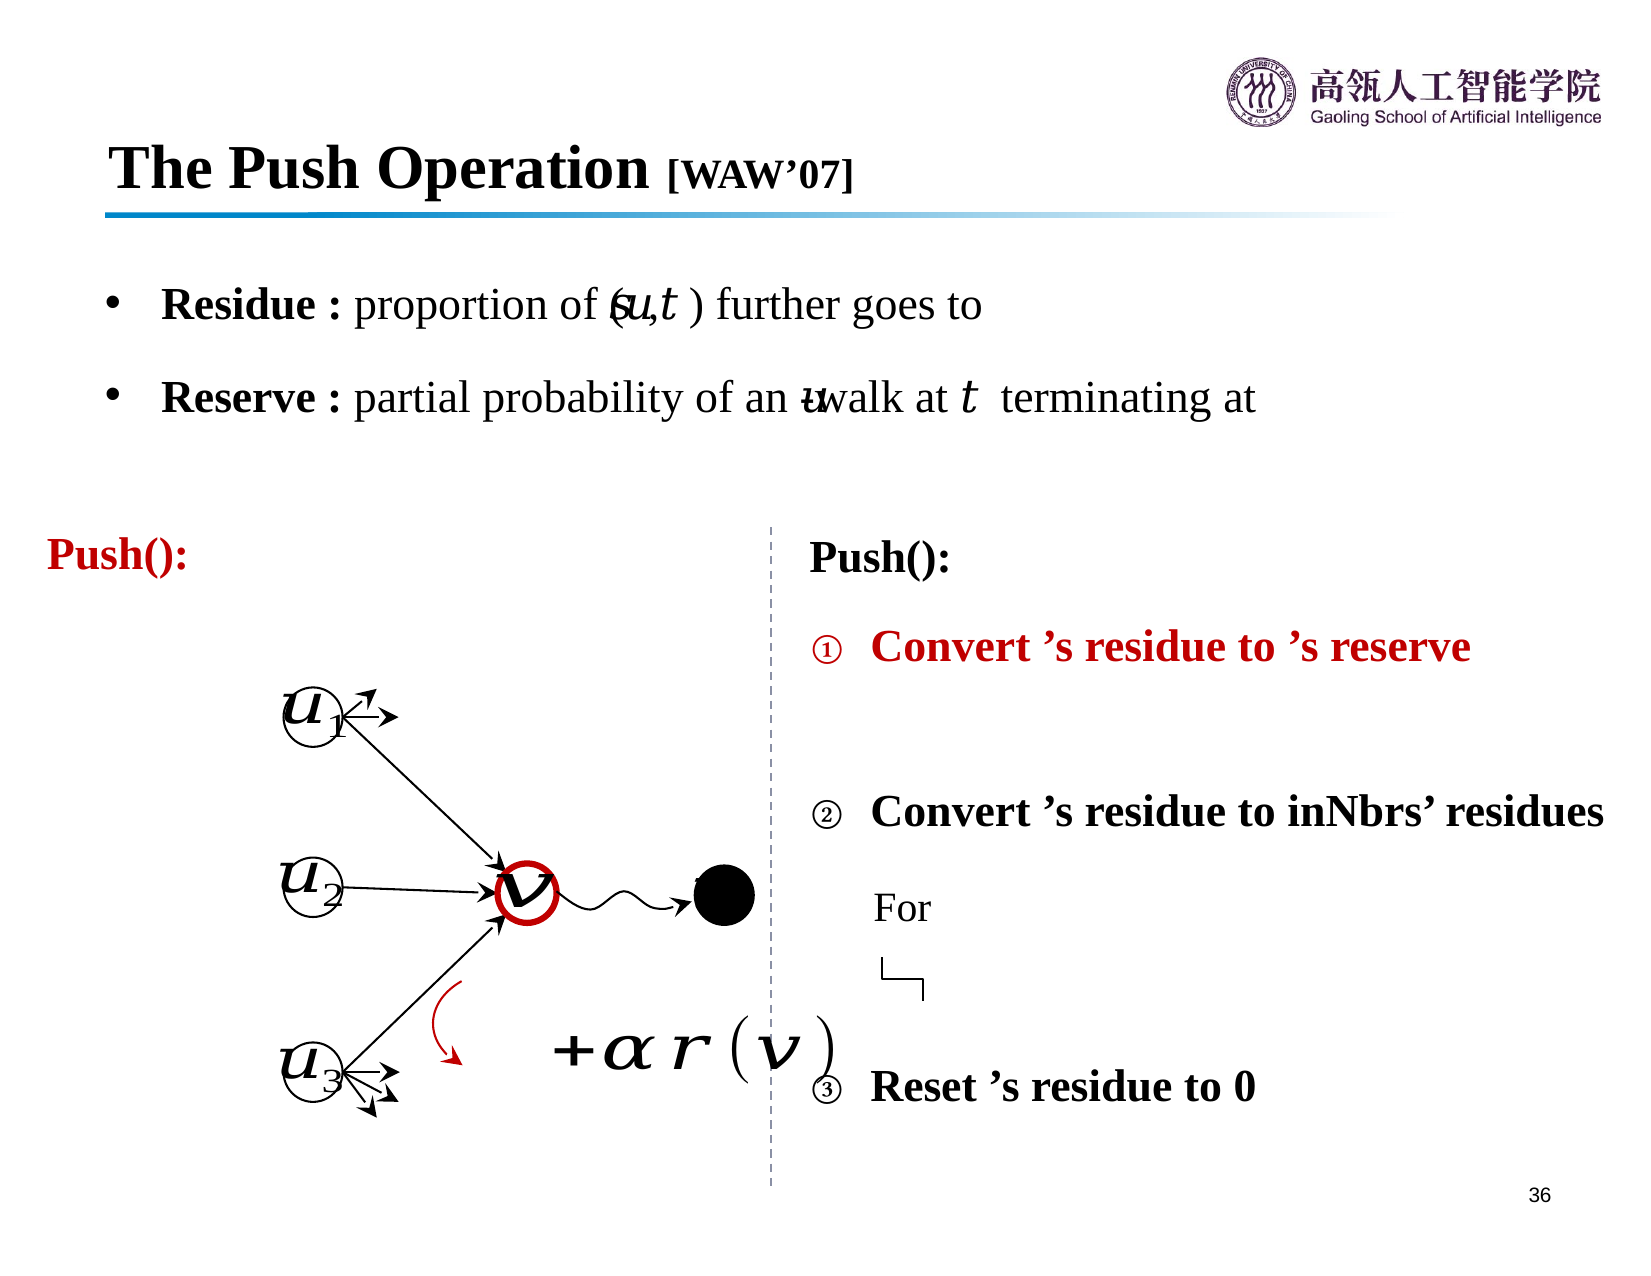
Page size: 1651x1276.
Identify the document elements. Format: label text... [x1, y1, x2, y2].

picture [1226, 57, 1601, 127]
text_box [692, 863, 756, 928]
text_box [342, 716, 507, 873]
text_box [342, 1071, 377, 1119]
text_box [555, 889, 692, 918]
text_box [281, 855, 345, 920]
text_box [511, 861, 553, 900]
text_box The Push Operation [WAW’07] [92, 117, 1569, 211]
text_box [281, 1040, 337, 1105]
text_box [102, 211, 1406, 221]
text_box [342, 887, 498, 894]
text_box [378, 1071, 399, 1103]
text_box [496, 876, 559, 926]
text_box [880, 958, 925, 1000]
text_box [342, 718, 391, 726]
text_box [281, 685, 337, 749]
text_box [342, 913, 507, 1073]
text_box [342, 688, 377, 716]
